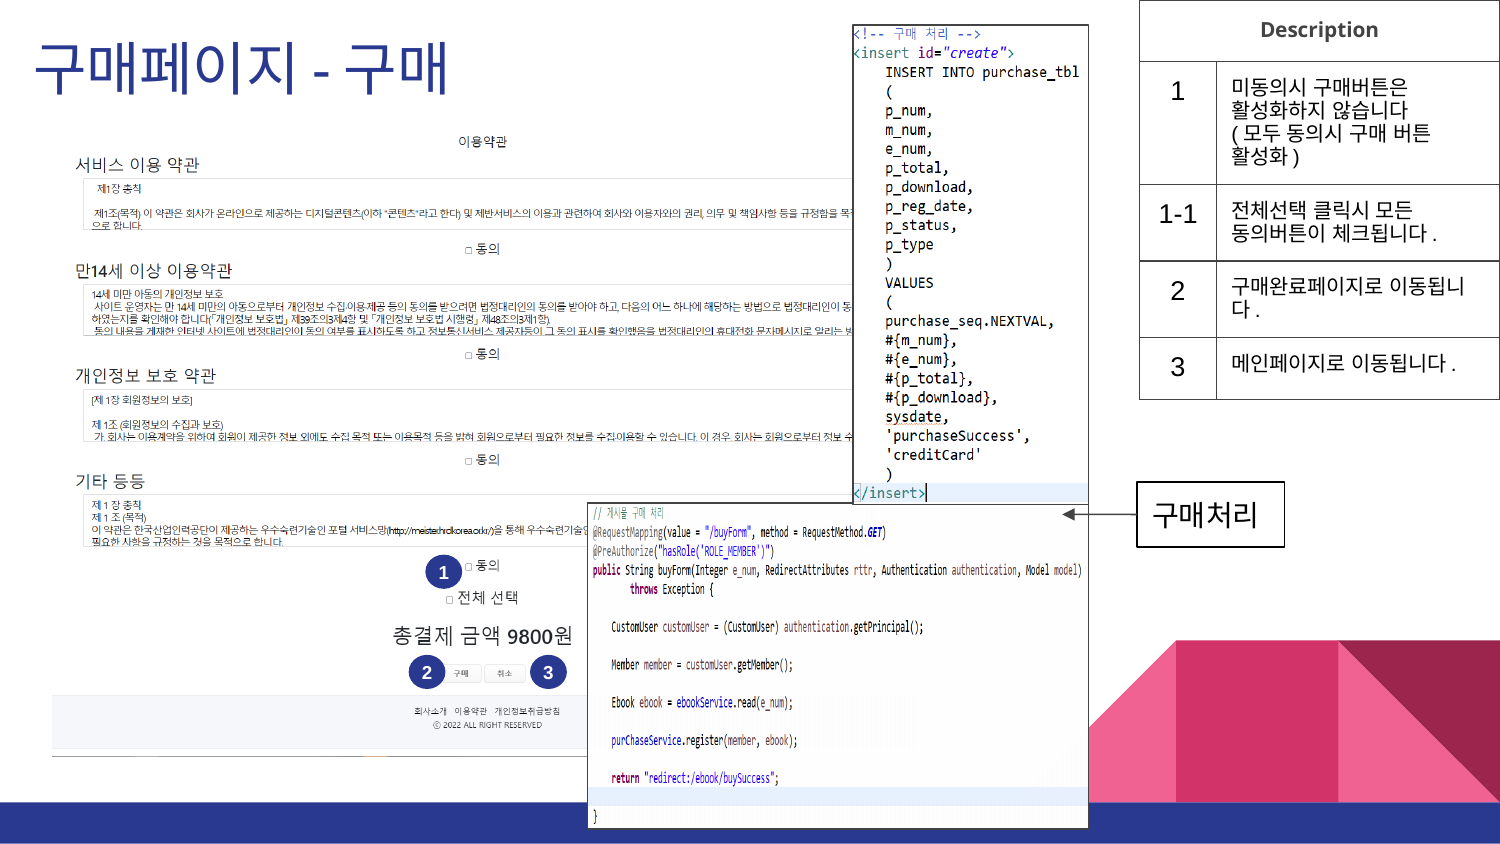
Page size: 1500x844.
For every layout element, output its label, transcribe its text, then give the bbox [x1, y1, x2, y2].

text_box 구매처리 [1137, 482, 1285, 547]
table_cell 2 [1140, 262, 1216, 337]
table_cell 구매완료페이지로 이동됩니다. [1217, 262, 1499, 337]
table_cell 1 [1140, 62, 1216, 184]
table_header Description [1140, 1, 1499, 61]
table_cell 3 [1140, 338, 1216, 399]
table_cell 1-1 [1140, 185, 1216, 260]
table_cell 메인페이지로 이동됩니다. [1217, 338, 1499, 399]
table_cell 전체선택 클릭시 모든 동의버튼이 체크됩니다. [1217, 185, 1499, 260]
table_cell 미동의시 구매버튼은 활성화하지 않습니다 (모두 동의시 구매 버튼 활성화) [1217, 62, 1499, 184]
picture [52, 25, 1088, 829]
title 구매페이지-구매 [18, 17, 1139, 118]
